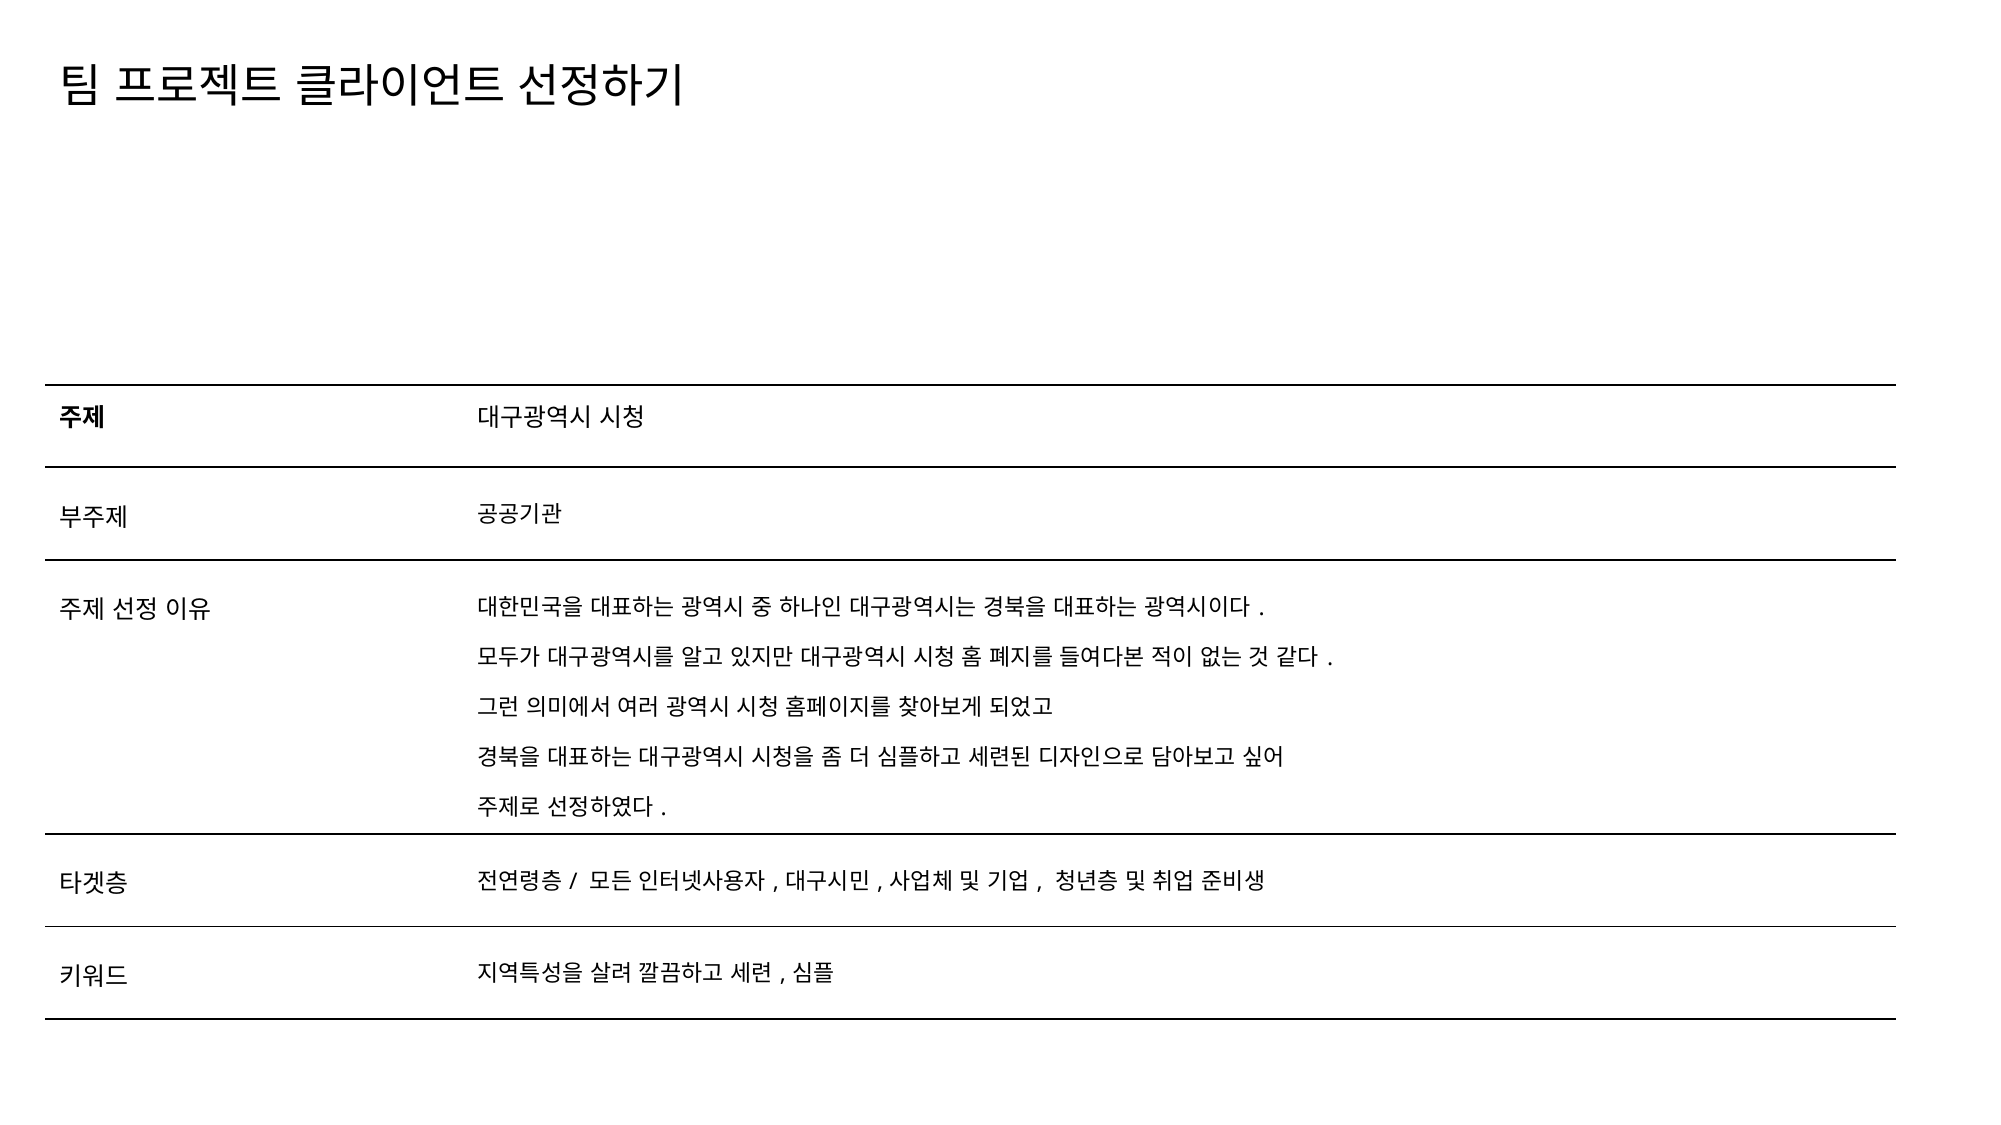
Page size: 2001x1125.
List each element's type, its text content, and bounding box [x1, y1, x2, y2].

table_cell 전연령층/ 모든 인터넷사용자,대구시민,사업체 및 기업, 청년층 및 취업 준비생 [463, 835, 1896, 926]
table_cell 공공기관 [463, 468, 1896, 559]
table_cell 키워드 [45, 927, 463, 1018]
table_cell 부주제 [45, 468, 463, 559]
table_cell 주제 선정 이유 [45, 561, 463, 833]
table_header 주제 [45, 386, 463, 466]
table_cell 대한민국을 대표하는 광역시 중 하나인 대구광역시는 경북을 대표하는 광역시이다. 모두가 대구광역시를 알고 있지만 대구광역시 시청 홈 폐지를 들여다본 적이 없는 것 같다. 그런 의미에서 여러 광역시 시청 홈페이지를 찾아보게 되었고 경북을 대표하는 대구광역시 시청을 좀 더 심플하고 세련된 디자인으로 담아보고 싶어 주제로 선정하였다. [463, 561, 1896, 833]
table_cell 지역특성을 살려 깔끔하고 세련,심플 [463, 927, 1896, 1018]
table_cell 타겟층 [45, 835, 463, 926]
table_header 대구광역시 시청 [463, 386, 1896, 466]
text_box 팀 프로젝트 클라이언트 선정하기 [44, 55, 834, 127]
